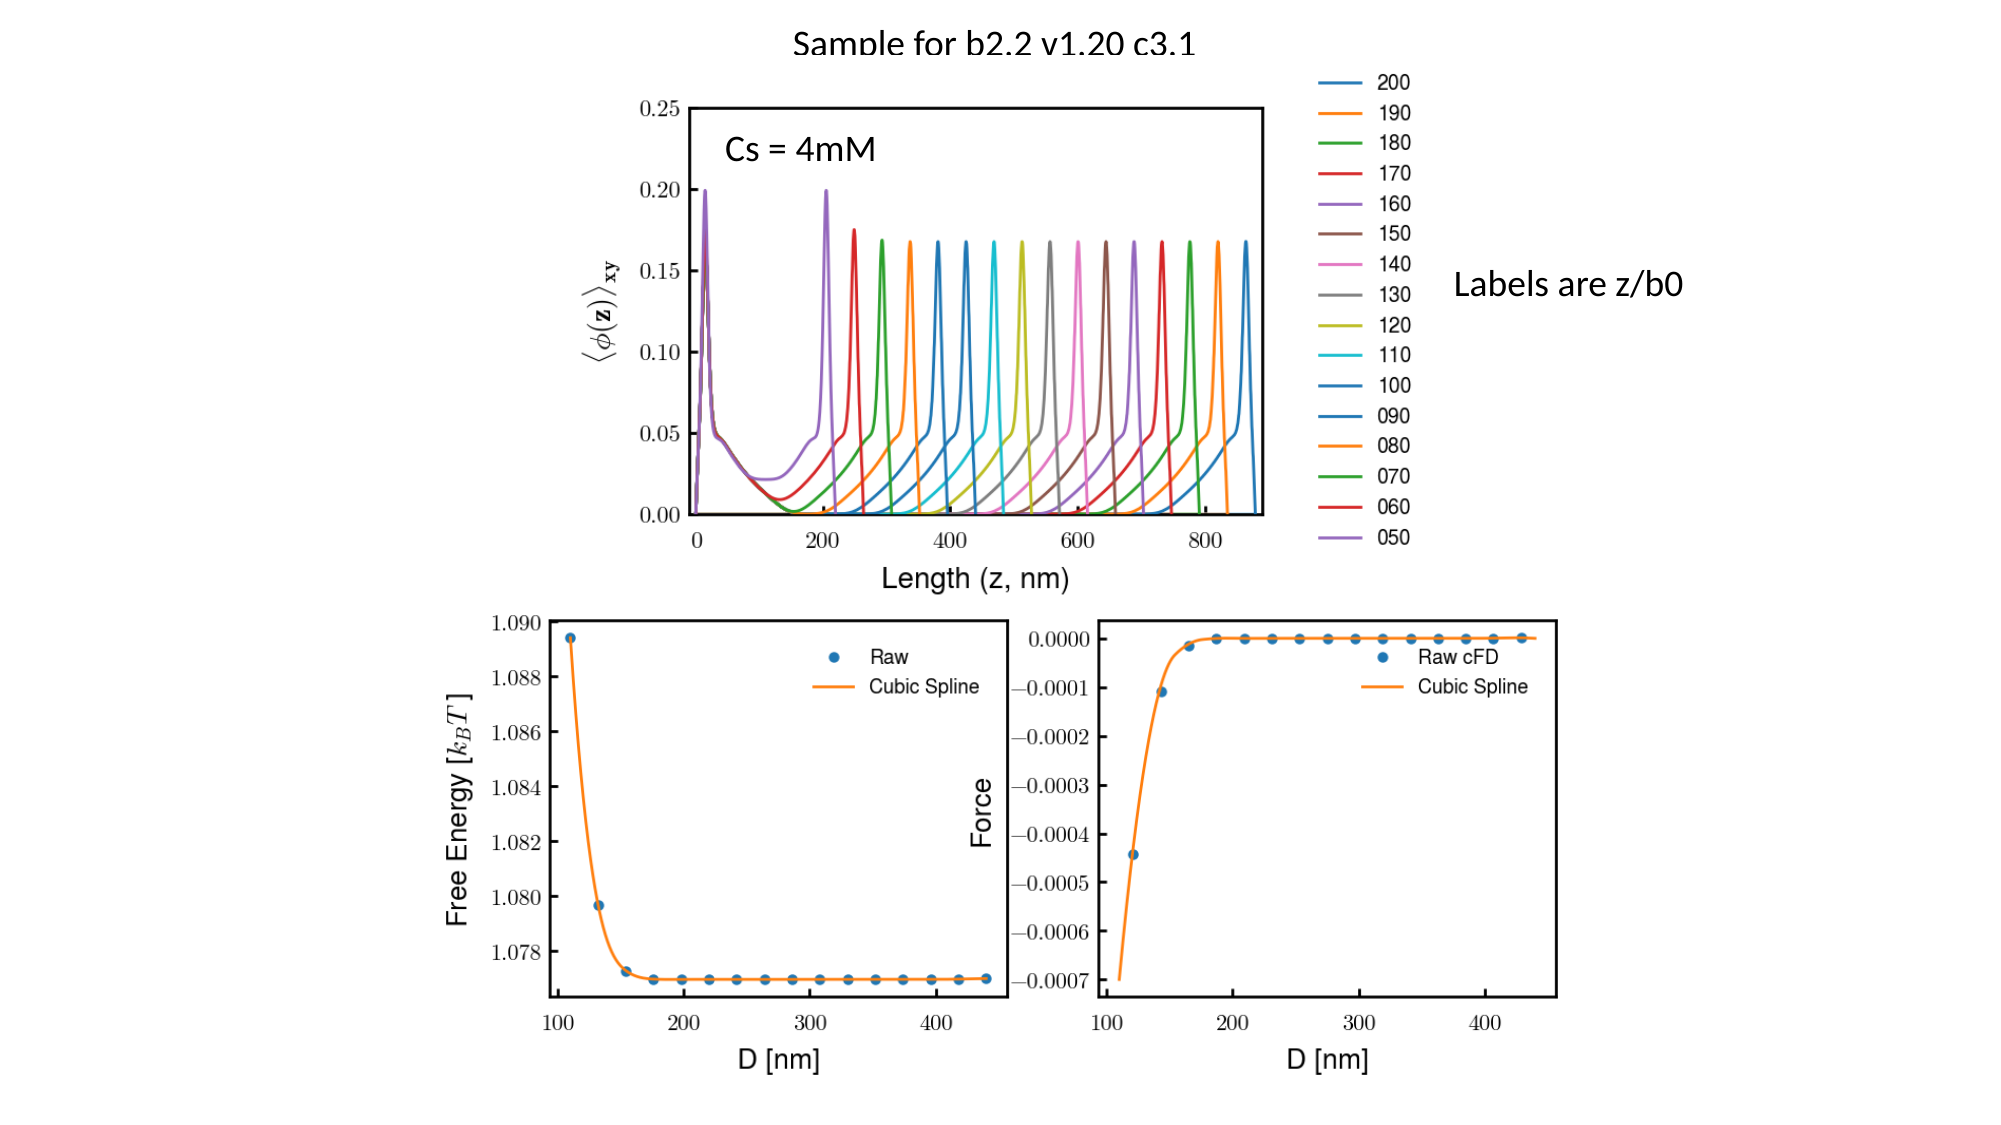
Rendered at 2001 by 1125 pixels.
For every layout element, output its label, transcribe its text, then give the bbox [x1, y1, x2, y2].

text_box Labels are z/b0 [1439, 251, 1728, 312]
picture [434, 55, 1565, 1084]
text_box Sample for b2.2 v1.20 c3.1 [762, 11, 1227, 55]
